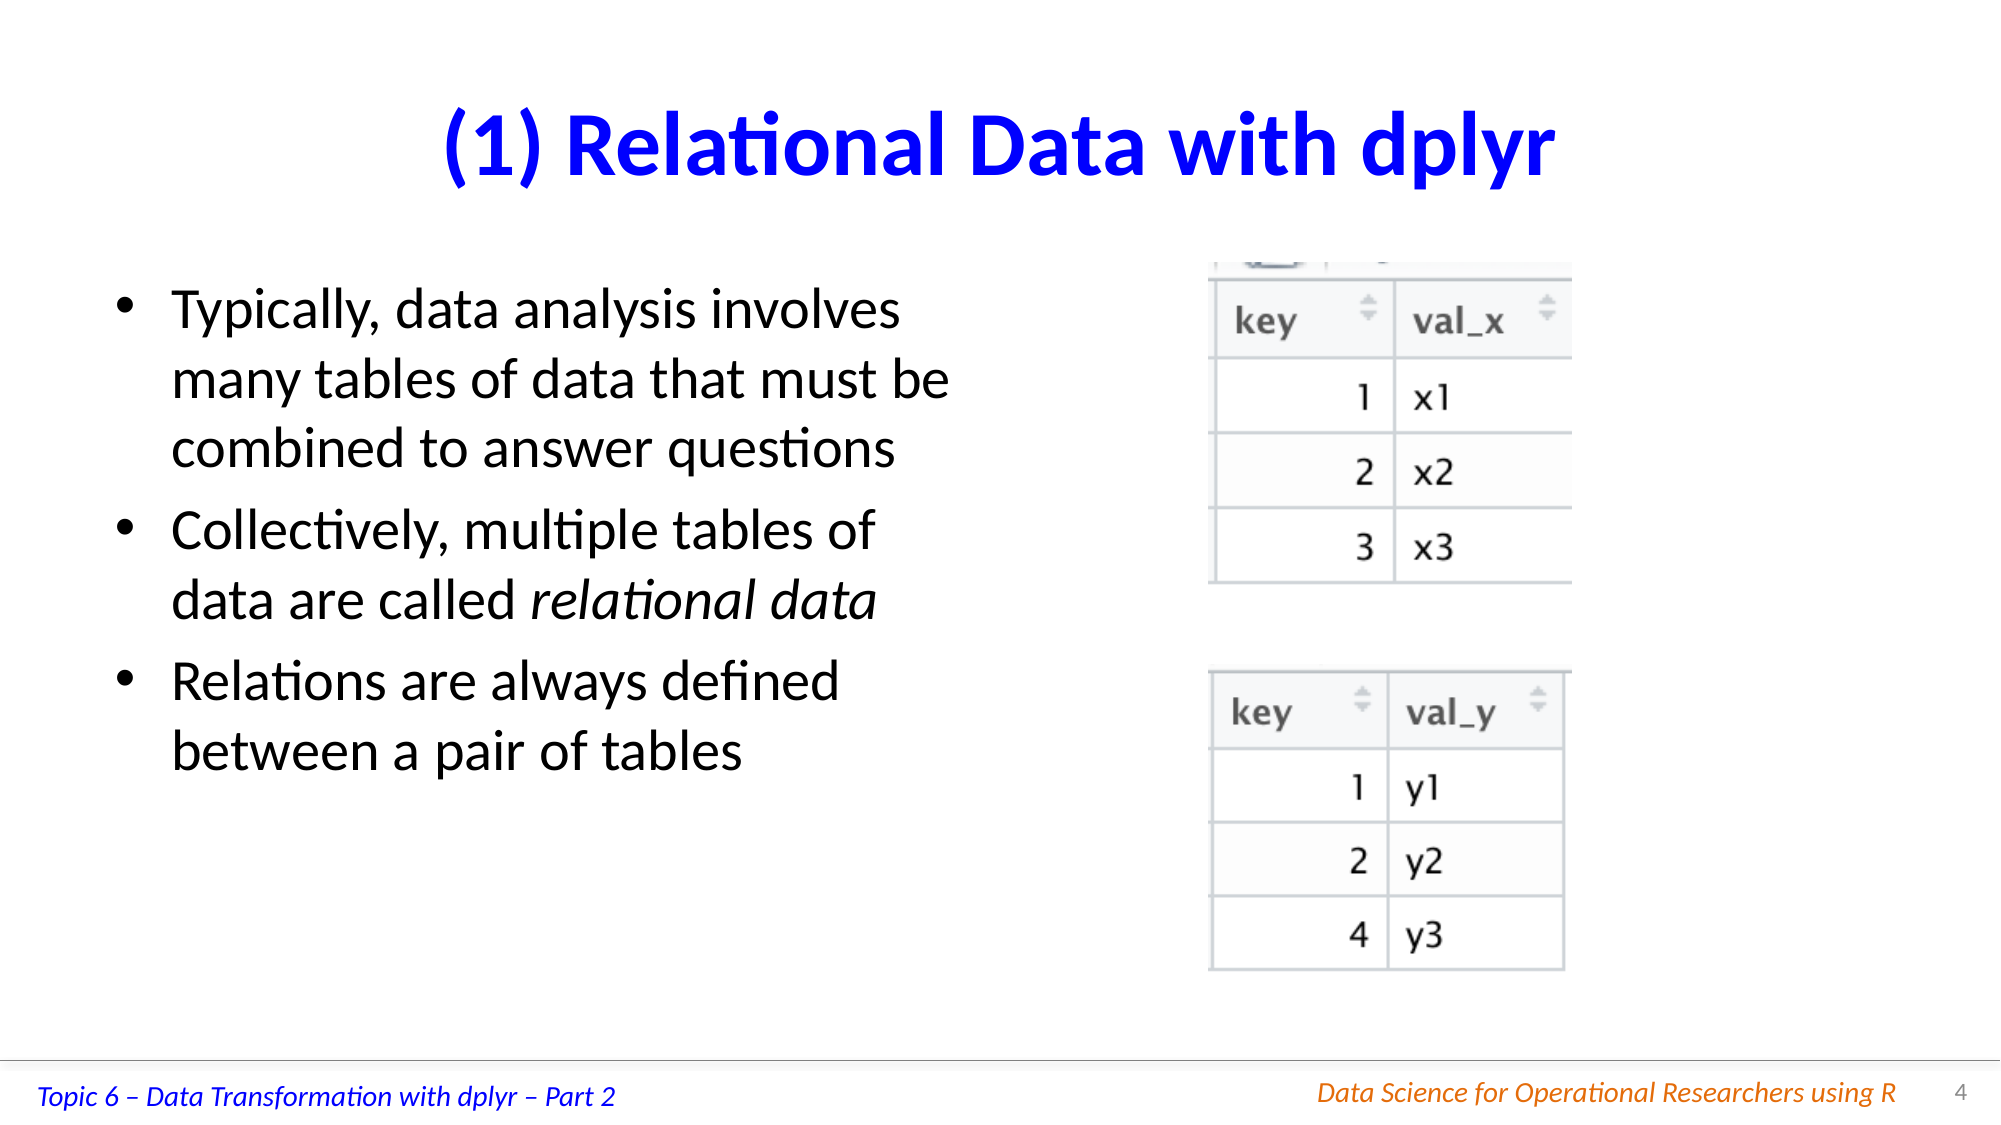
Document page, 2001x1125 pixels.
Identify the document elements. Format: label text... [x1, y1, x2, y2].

title (1) Relational Data with dplyr [99, 45, 1900, 233]
list Typically, data analysis involves many tables of data that must be combined to answer questions Collectively, multiple tables of data are called relational data Relations are always defined between a pair of tables [99, 262, 984, 1005]
slide_number 4 [1899, 1060, 1983, 1120]
picture [1208, 262, 1572, 591]
picture [1208, 664, 1572, 981]
